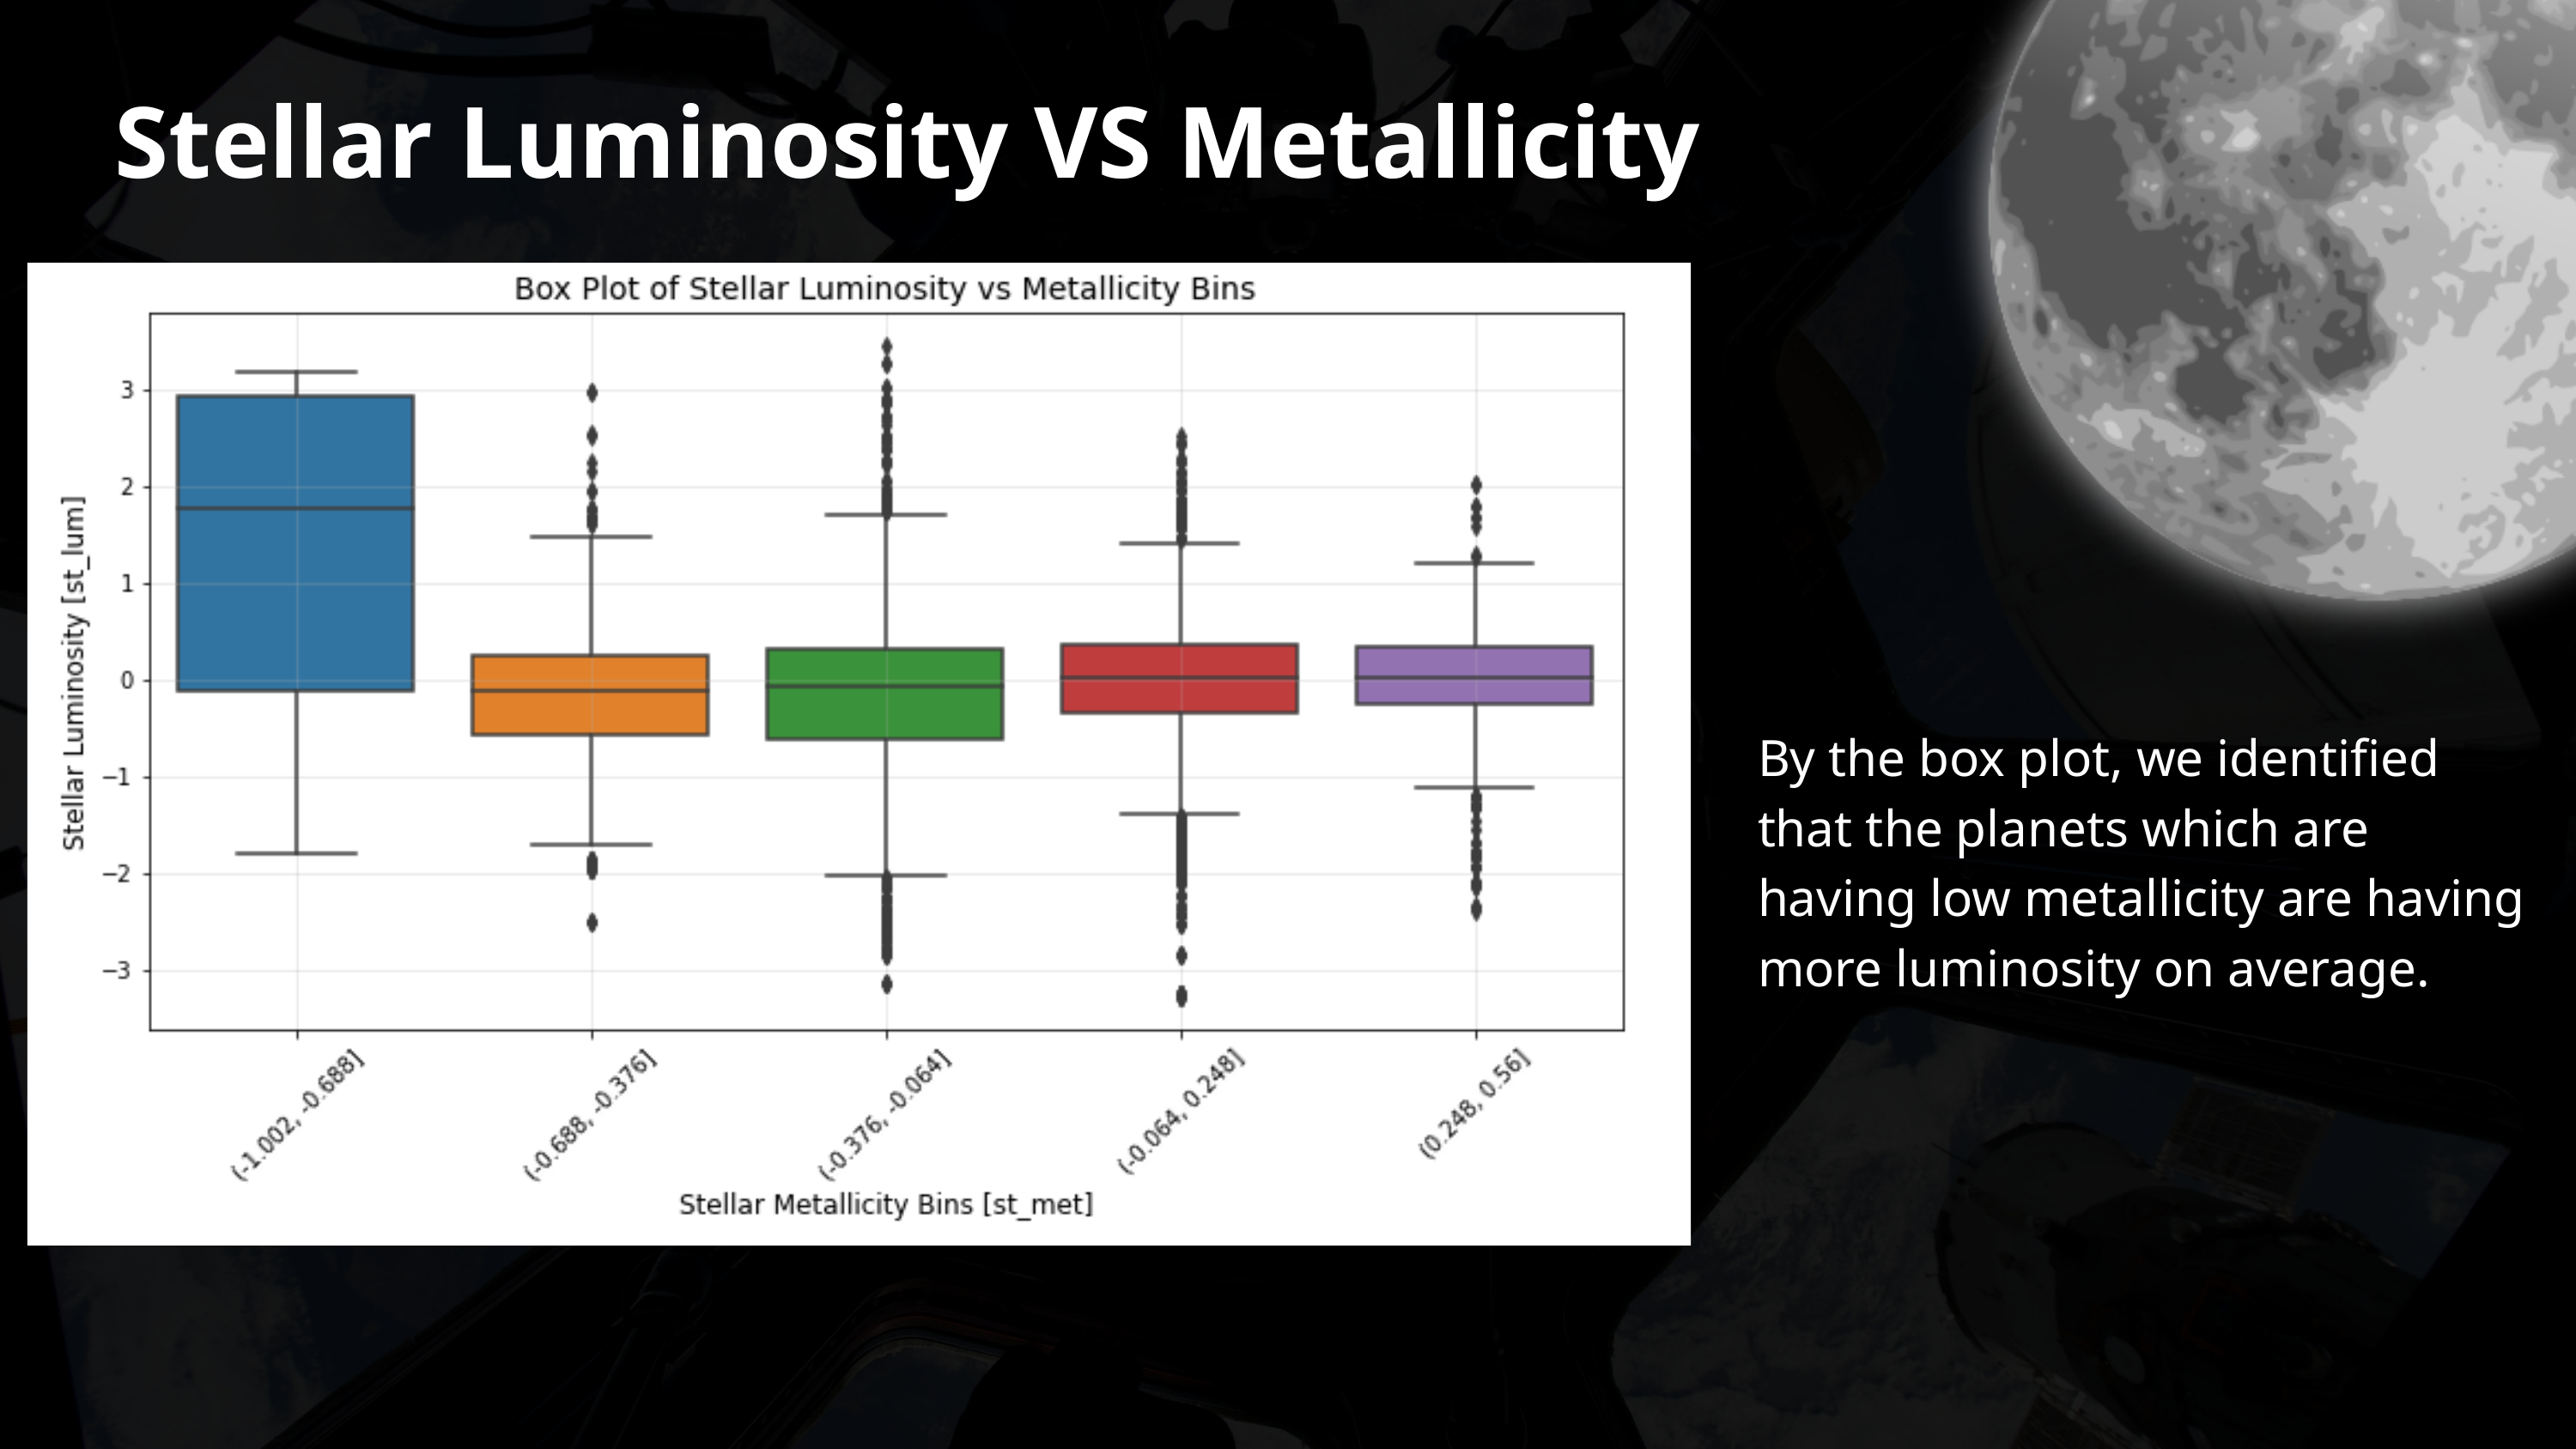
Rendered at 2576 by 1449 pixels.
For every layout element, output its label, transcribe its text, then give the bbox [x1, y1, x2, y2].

text_box [27, 263, 1692, 1246]
text_box By the box plot, we identified that the planets which are having low metallicity are having more luminosity on average. [1758, 716, 2526, 1067]
text_box [0, 0, 2576, 1449]
text_box [1912, 0, 2576, 678]
text_box Stellar Luminosity VS Metallicity [96, 59, 1720, 198]
